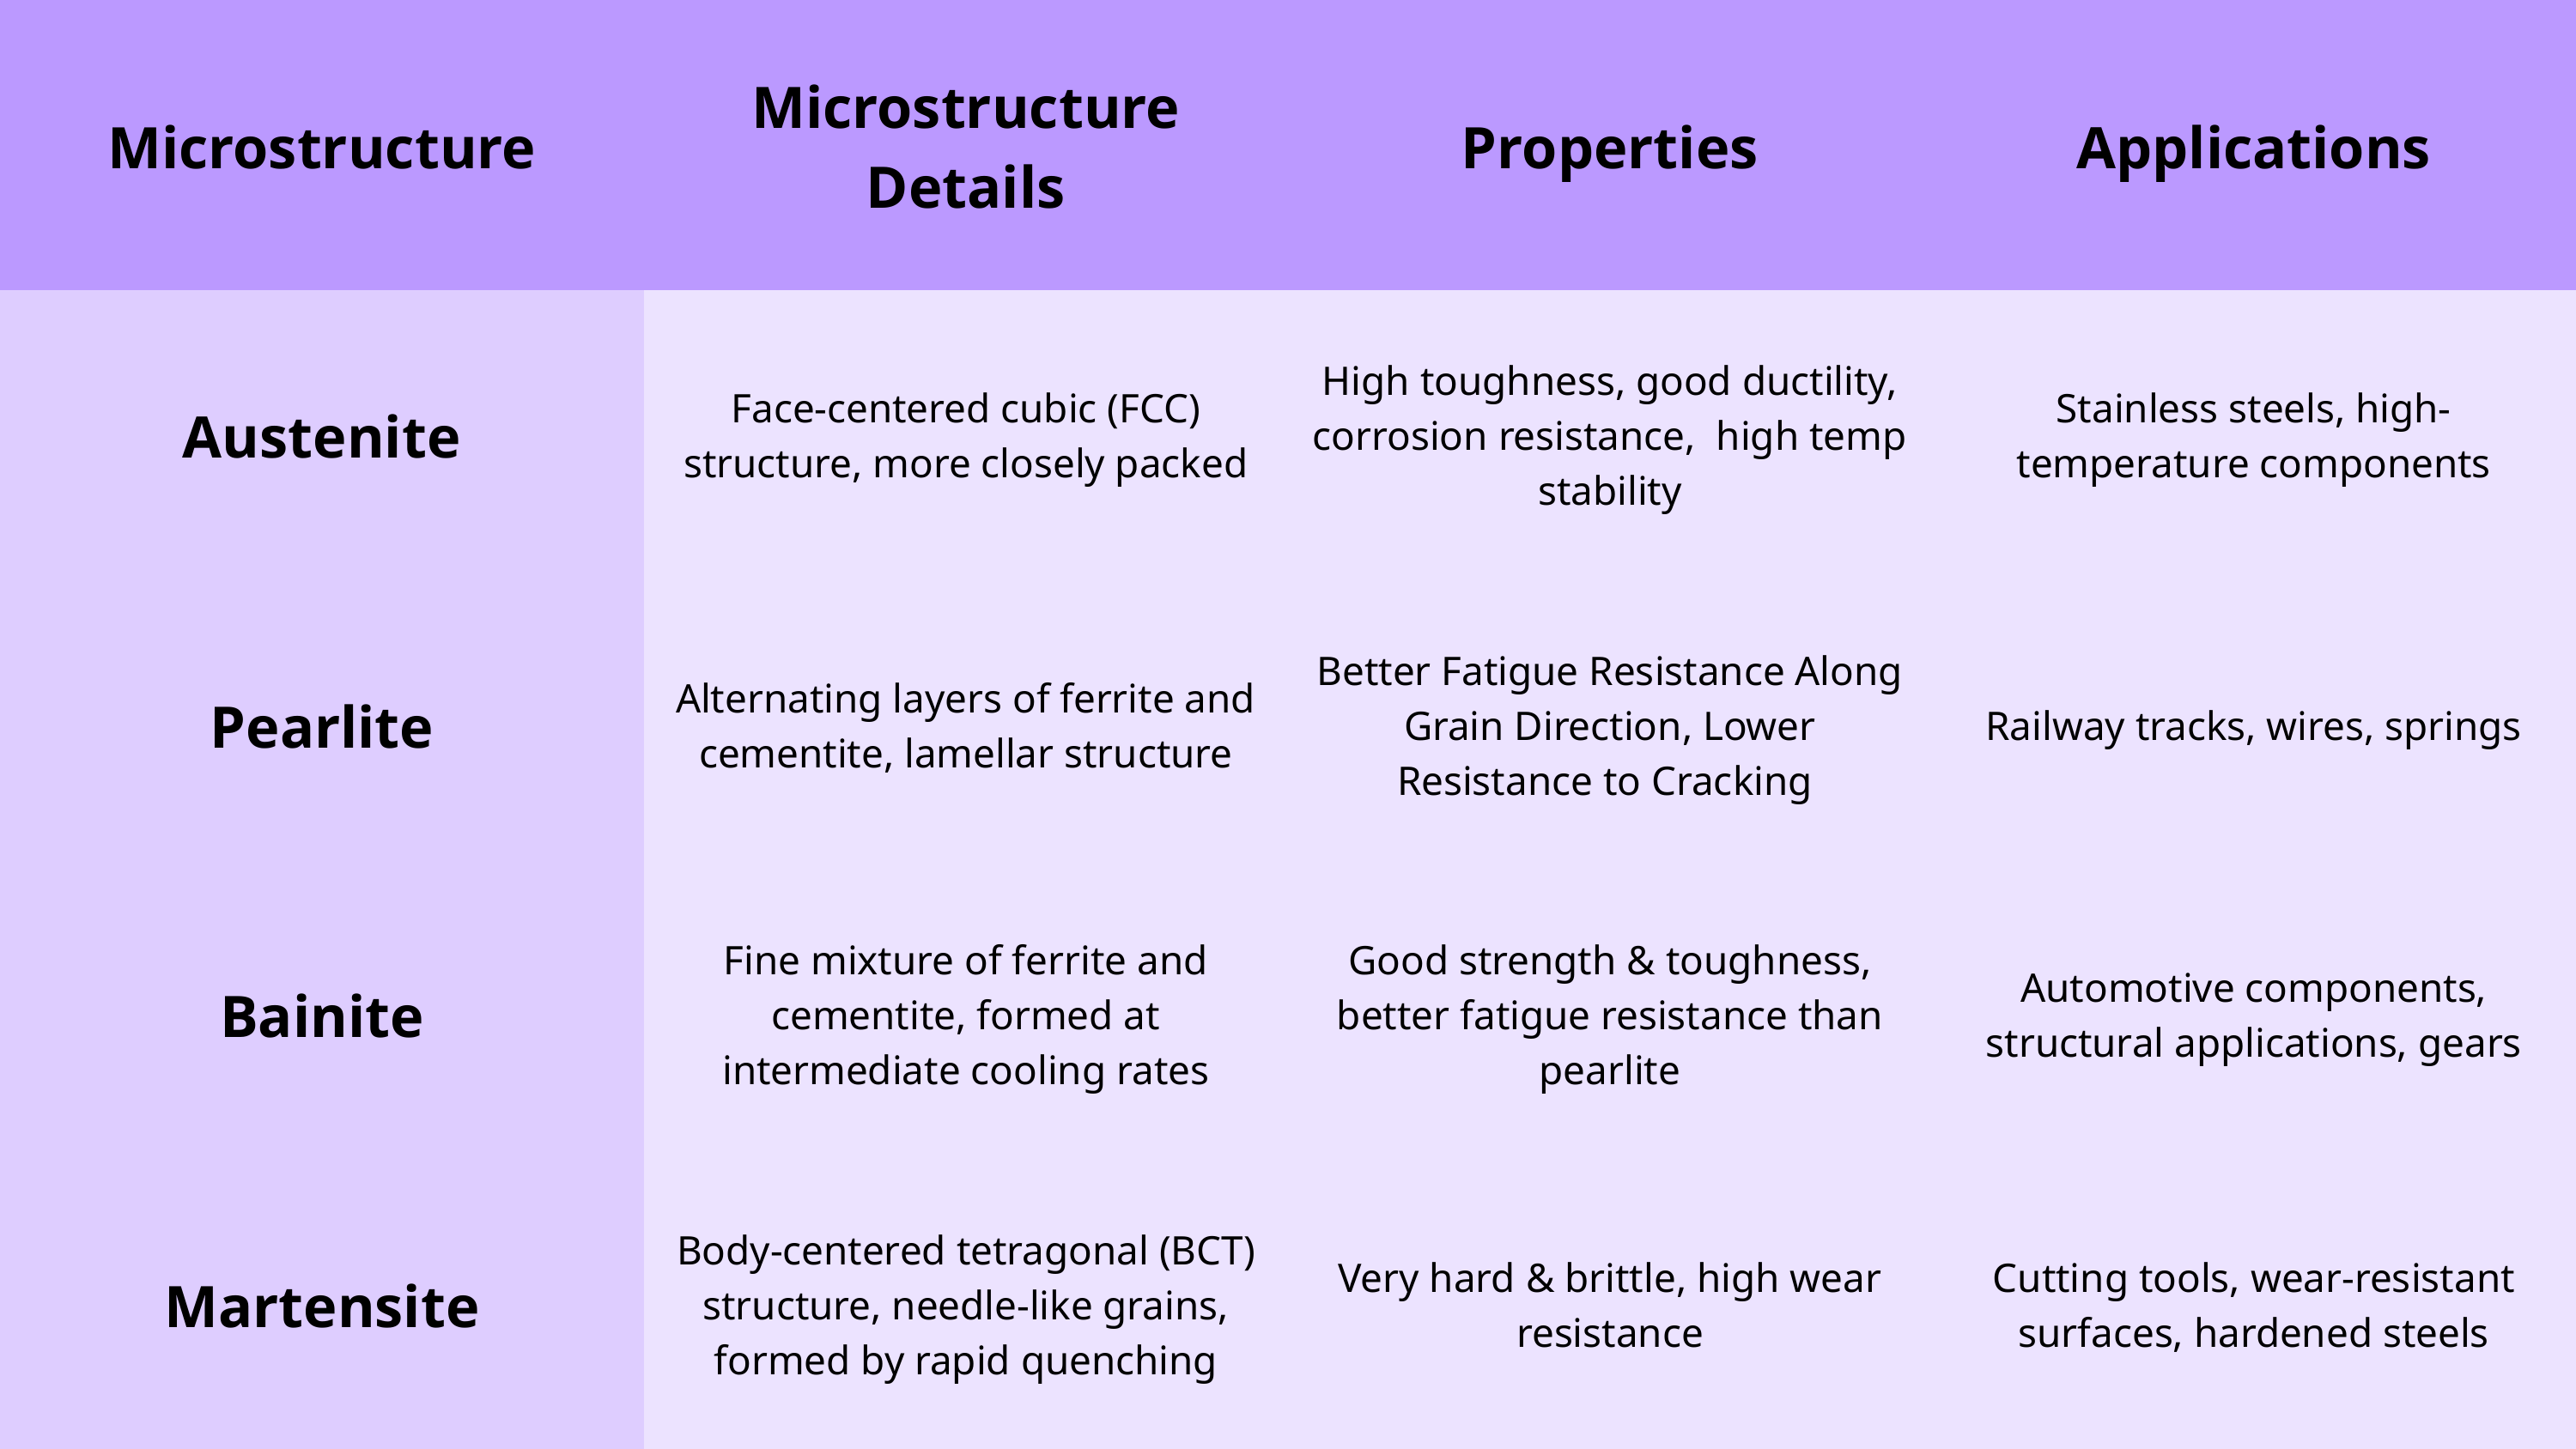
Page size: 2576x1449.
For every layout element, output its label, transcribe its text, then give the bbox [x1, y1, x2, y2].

table_cell Martensite [0, 1159, 644, 1449]
table_header Microstructure Details [644, 0, 1288, 290]
table_cell Body-centered tetragonal (BCT) structure, needle-like grains, formed by rapid quenching [644, 1159, 1288, 1449]
table_cell Face-centered cubic (FCC) structure, more closely packed [644, 290, 1288, 579]
table_header Microstructure [0, 0, 644, 290]
table_cell Fine mixture of ferrite and cementite, formed at intermediate cooling rates [644, 870, 1288, 1159]
table_cell Good strength & toughness, better fatigue resistance than pearlite [1288, 870, 1932, 1159]
table_cell Railway tracks, wires, springs [1932, 579, 2576, 870]
table_cell High toughness, good ductility, corrosion resistance, high temp stability [1288, 290, 1932, 579]
table_cell Alternating layers of ferrite and cementite, lamellar structure [644, 579, 1288, 870]
table_cell Pearlite [0, 579, 644, 870]
table_cell Bainite [0, 870, 644, 1159]
table_cell Automotive components, structural applications, gears [1932, 870, 2576, 1159]
table_cell Austenite [0, 290, 644, 579]
table_header Properties [1288, 0, 1932, 290]
table_cell Very hard & brittle, high wear resistance [1288, 1159, 1932, 1449]
table_cell Cutting tools, wear-resistant surfaces, hardened steels [1932, 1159, 2576, 1449]
table_cell Better Fatigue Resistance Along Grain Direction, Lower Resistance to Cracking [1288, 579, 1932, 870]
table_cell Stainless steels, high-temperature components [1932, 290, 2576, 579]
table_header Applications [1932, 0, 2576, 290]
